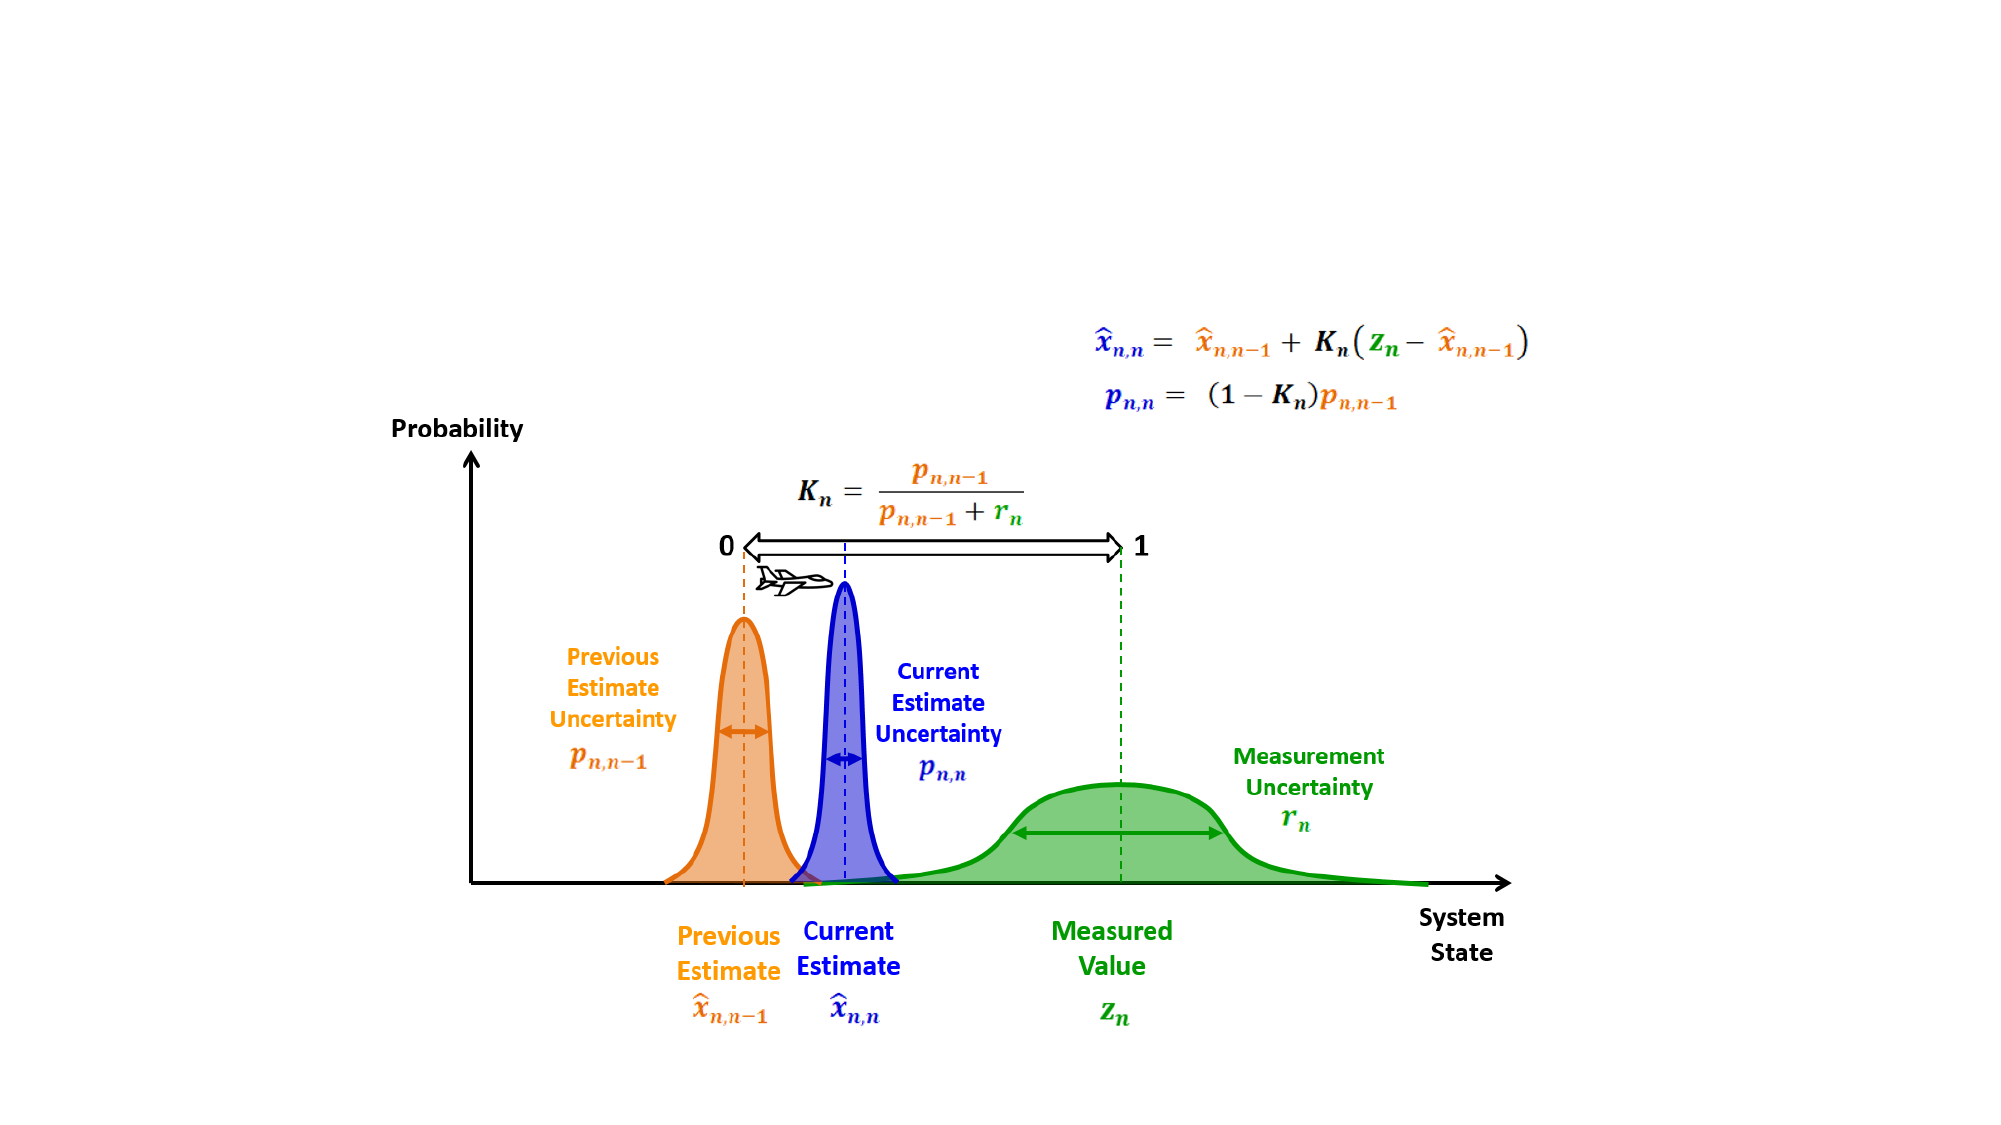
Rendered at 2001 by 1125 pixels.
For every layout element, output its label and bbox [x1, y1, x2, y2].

list [387, 317, 1535, 1032]
